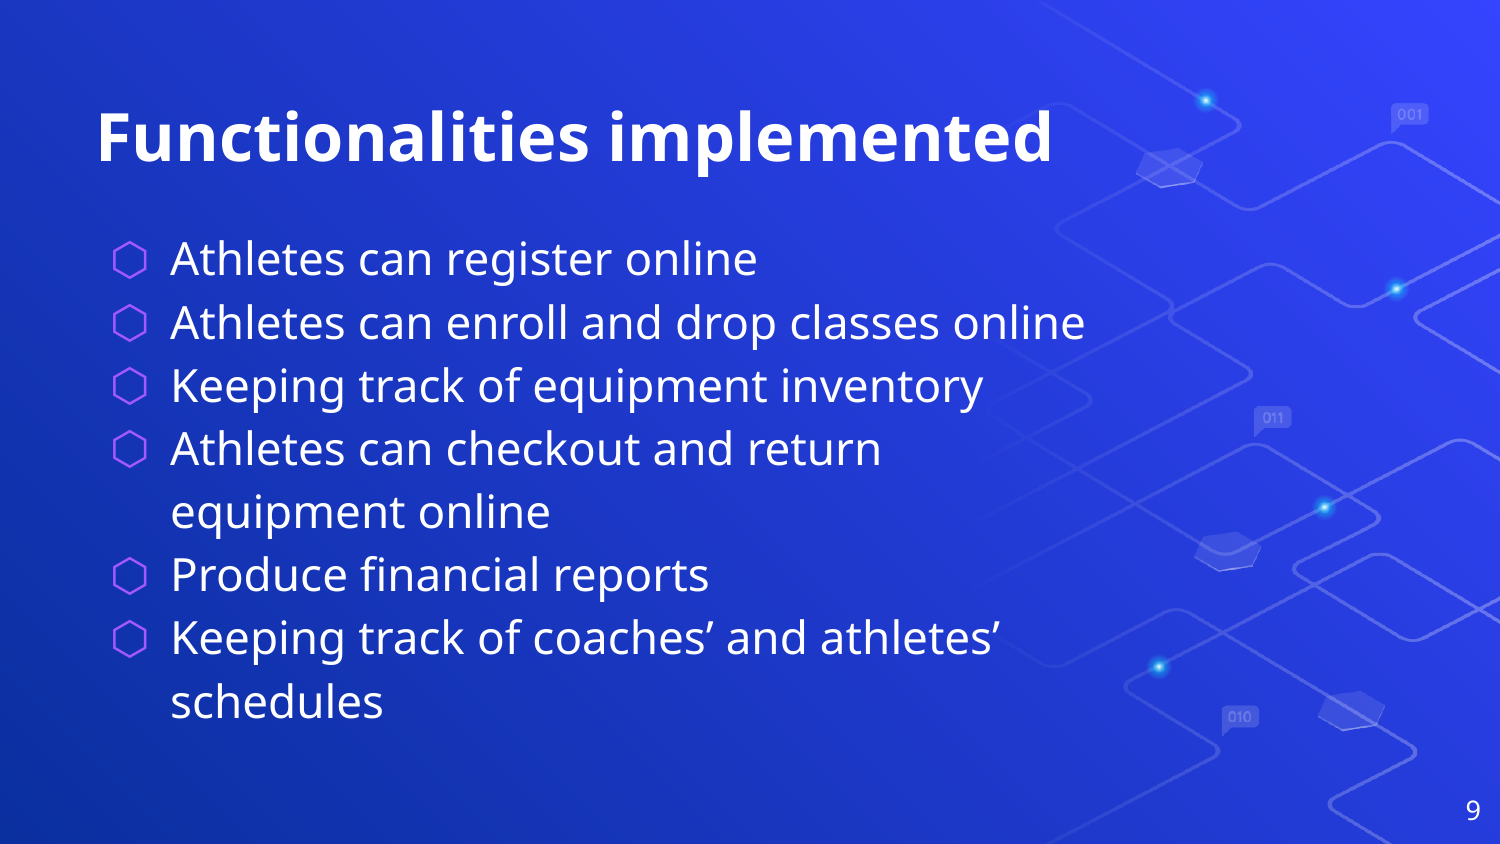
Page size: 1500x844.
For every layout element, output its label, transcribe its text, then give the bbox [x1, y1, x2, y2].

picture [0, 0, 1500, 844]
list Athletes can register online Athletes can enroll and drop classes online Keeping track of equipment inventory Athletes can checkout and return equipment online Produce financial reports Keeping track of coaches’ and athletes’ schedules [95, 221, 1111, 741]
title Functionalities implemented [95, 33, 1082, 175]
slide_number ‹#› [1391, 779, 1482, 844]
